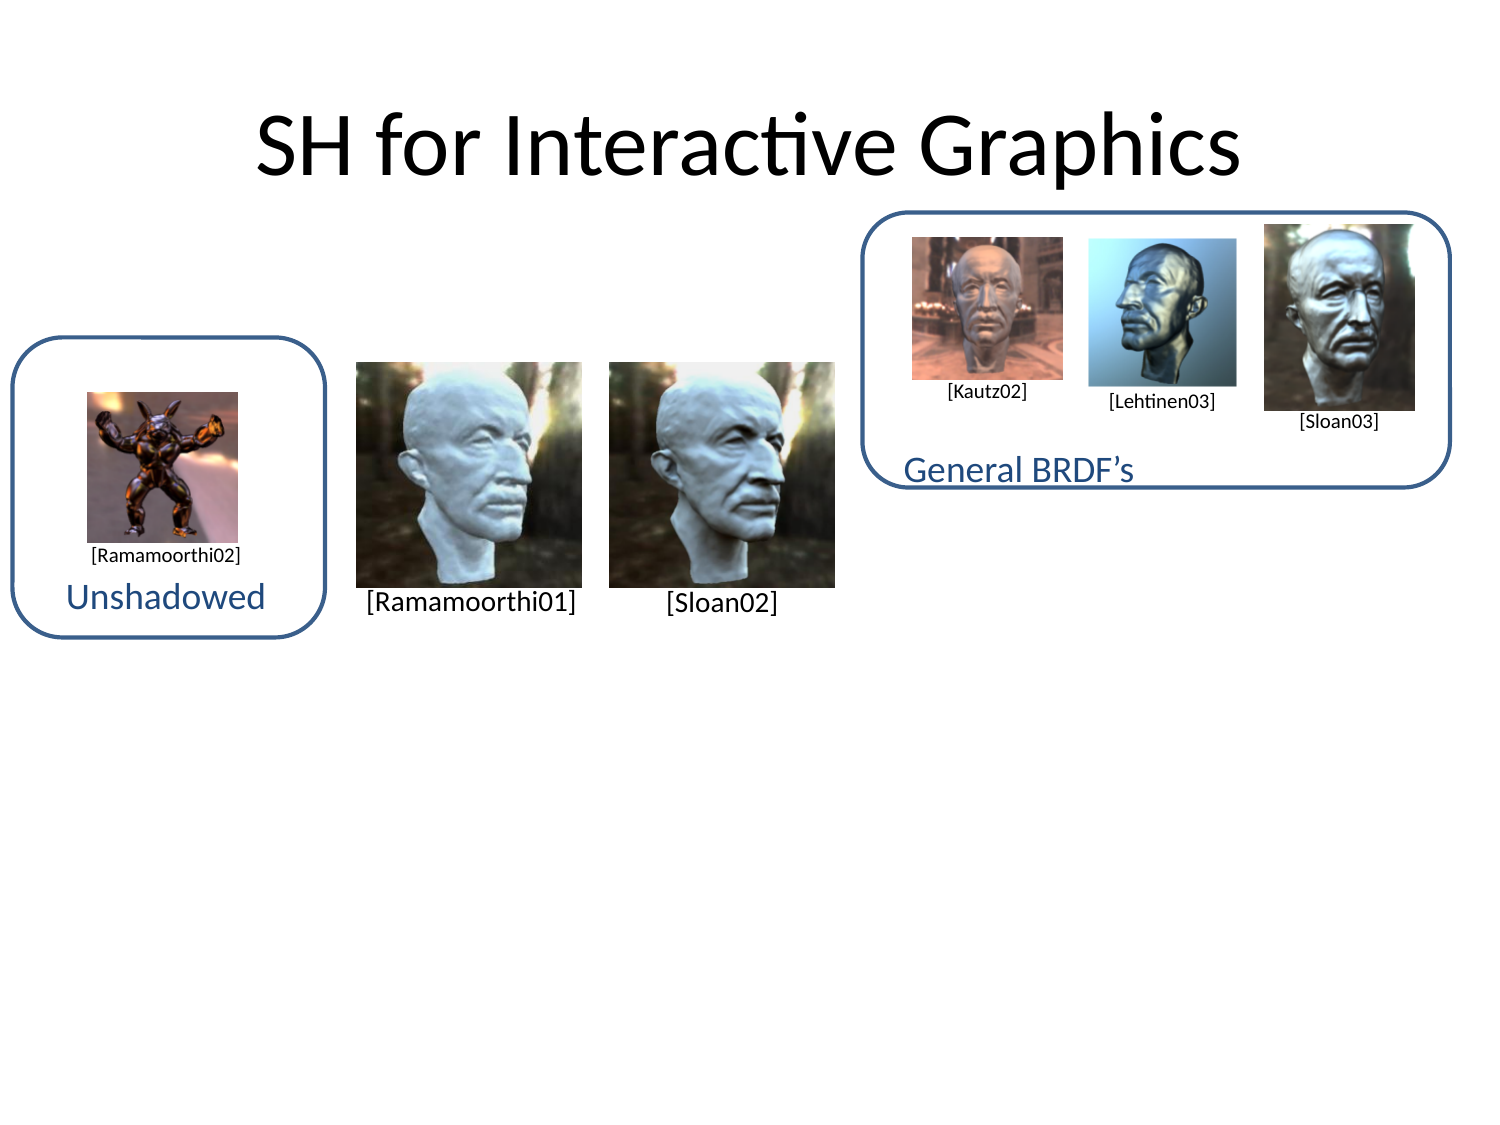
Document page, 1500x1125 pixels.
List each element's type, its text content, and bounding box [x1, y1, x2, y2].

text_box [609, 362, 835, 627]
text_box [74, 391, 258, 576]
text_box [912, 237, 1063, 411]
text_box [860, 215, 1453, 490]
text_box [10, 335, 328, 640]
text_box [349, 362, 594, 626]
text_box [1264, 224, 1415, 441]
text_box General BRDF’s [888, 437, 1150, 498]
title SH for Interactive Graphics [75, 45, 1425, 233]
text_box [1087, 237, 1238, 422]
text_box Unshadowed [51, 564, 282, 625]
